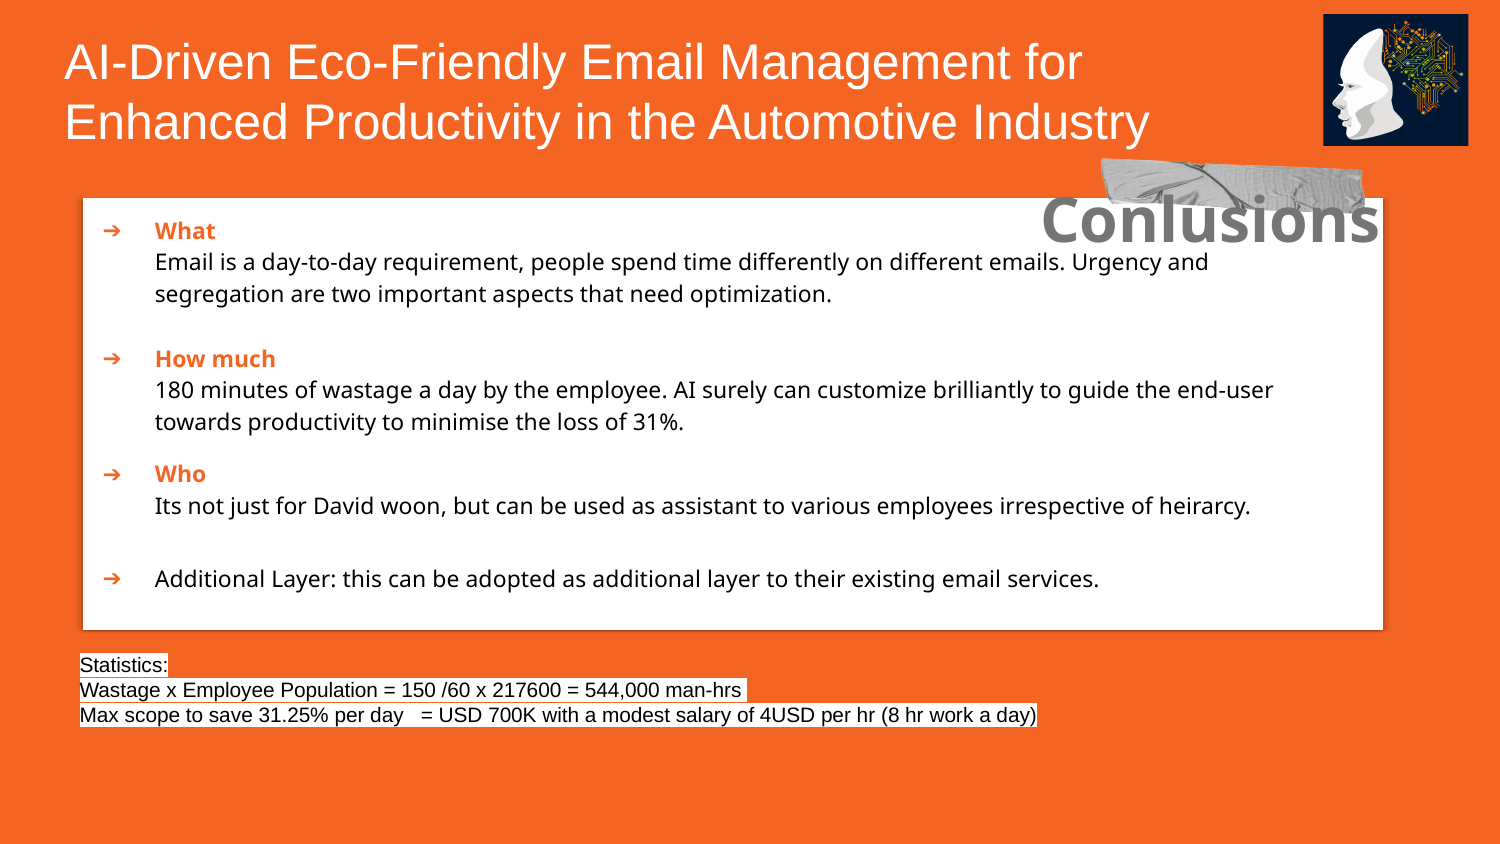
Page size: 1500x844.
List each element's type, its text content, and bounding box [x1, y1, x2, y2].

picture [30, 163, 1436, 647]
list What Email is a day-to-day requirement, people spend time differently on different emails. Urgency and segregation are two important aspects that need optimization. How much 180 minutes of wastage a day by the employee. AI surely can customize brilliantly to guide the end-user towards productivity to minimise the loss of 31%. Who Its not just for David woon, but can be used as assistant to various employees irrespective of heirarcy. Additional Layer: this can be adopted as additional layer to their existing email services. [64, 655, 1324, 744]
picture [1323, 14, 1469, 146]
text_box Conlusions [1025, 145, 1500, 271]
text_box Statistics: Wastage x Employee Population = 150 /60 x 217600 = 544,000 man-hrs Max scope to save 31.25% per day = USD 700K with a modest salary of 4USD per hr (8 hr work a day) [64, 655, 1165, 734]
text_box AI-Driven Eco-Friendly Email Management for Enhanced Productivity in the Automotive Industry [49, 14, 1274, 146]
